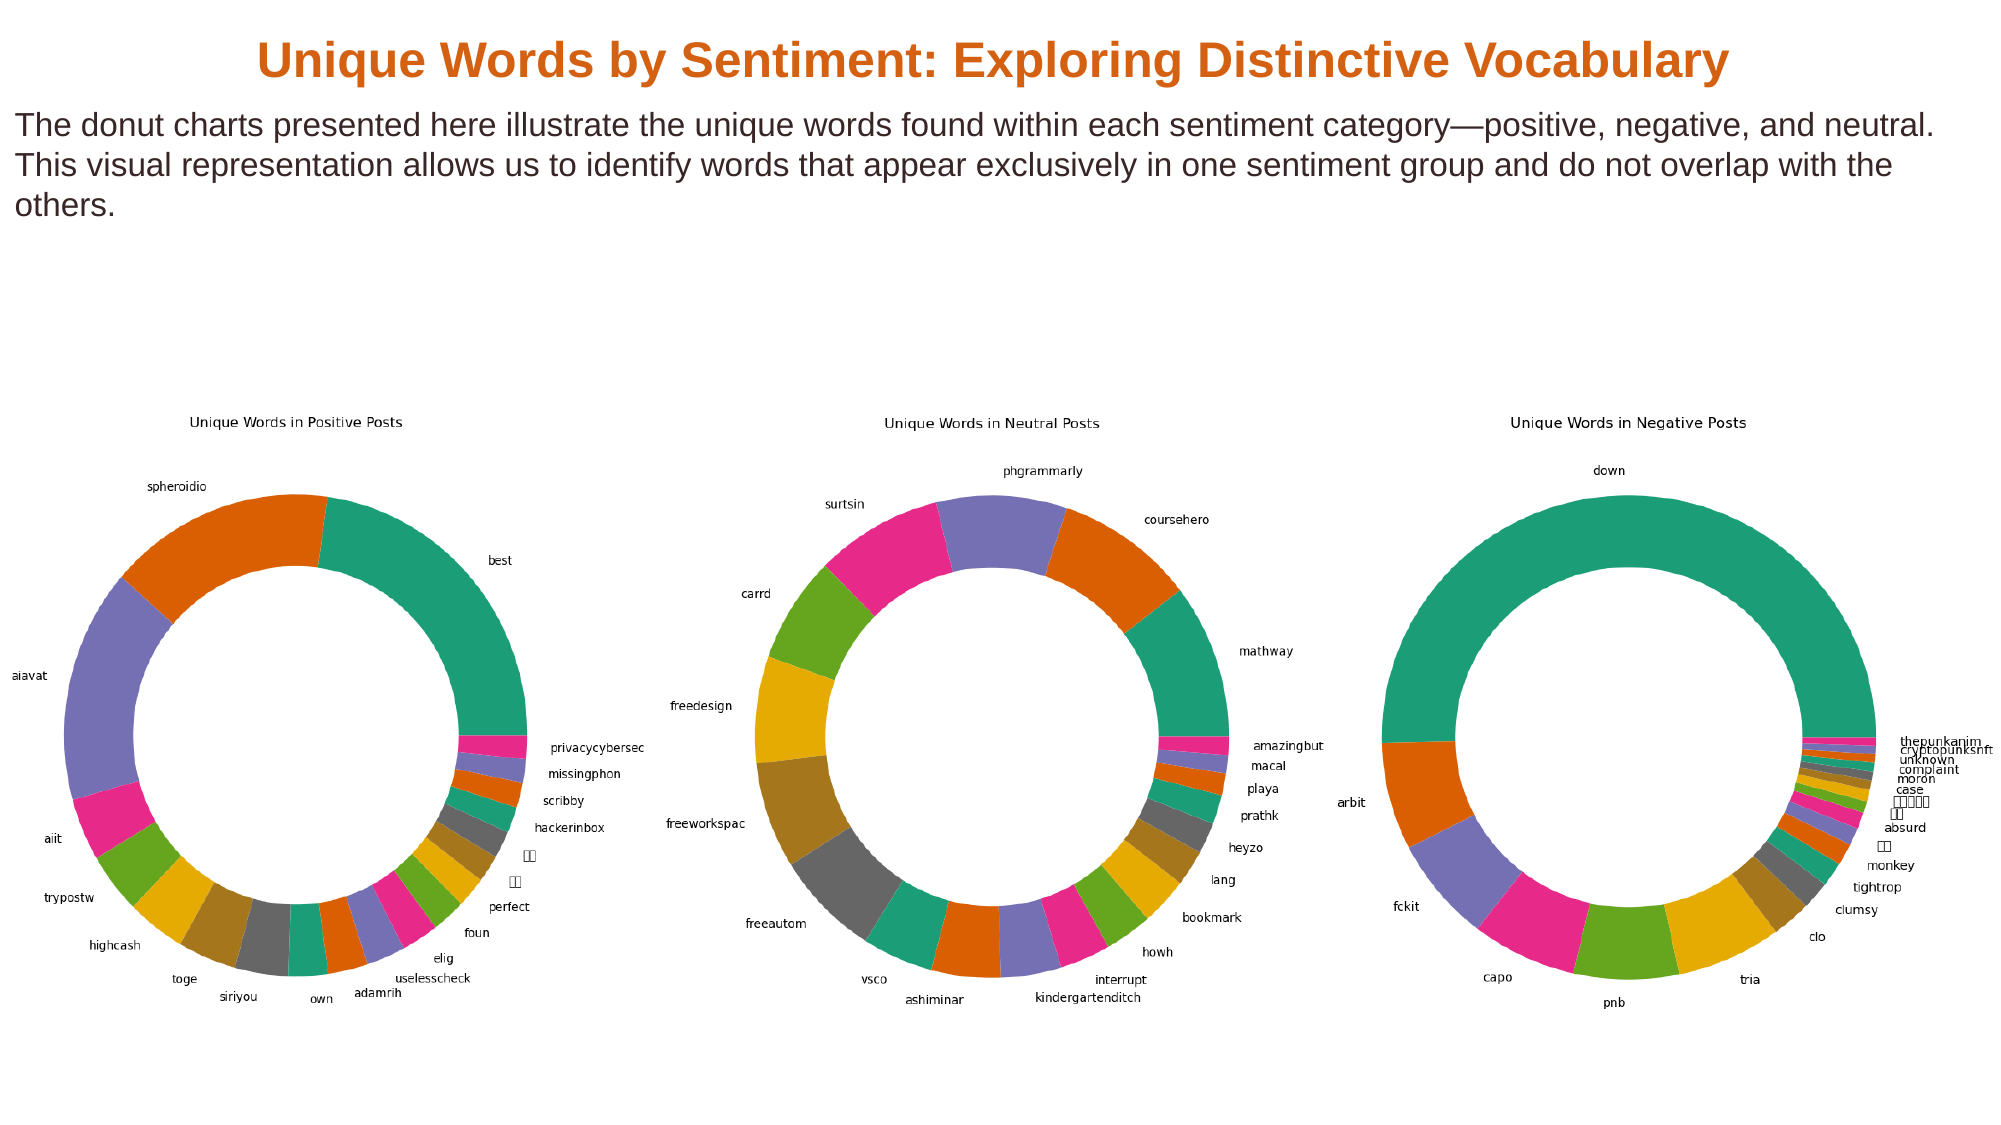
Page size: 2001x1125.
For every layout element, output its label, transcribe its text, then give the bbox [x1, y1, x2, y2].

text_box The donut charts presented here illustrate the unique words found within each sentiment category—positive, negative, and neutral. This visual representation allows us to identify words that appear exclusively in one sentiment group and do not overlap with the others. [0, 95, 2000, 231]
picture [2, 340, 1999, 1125]
text_box Unique Words by Sentiment: Exploring Distinctive Vocabulary [1, 20, 1987, 95]
